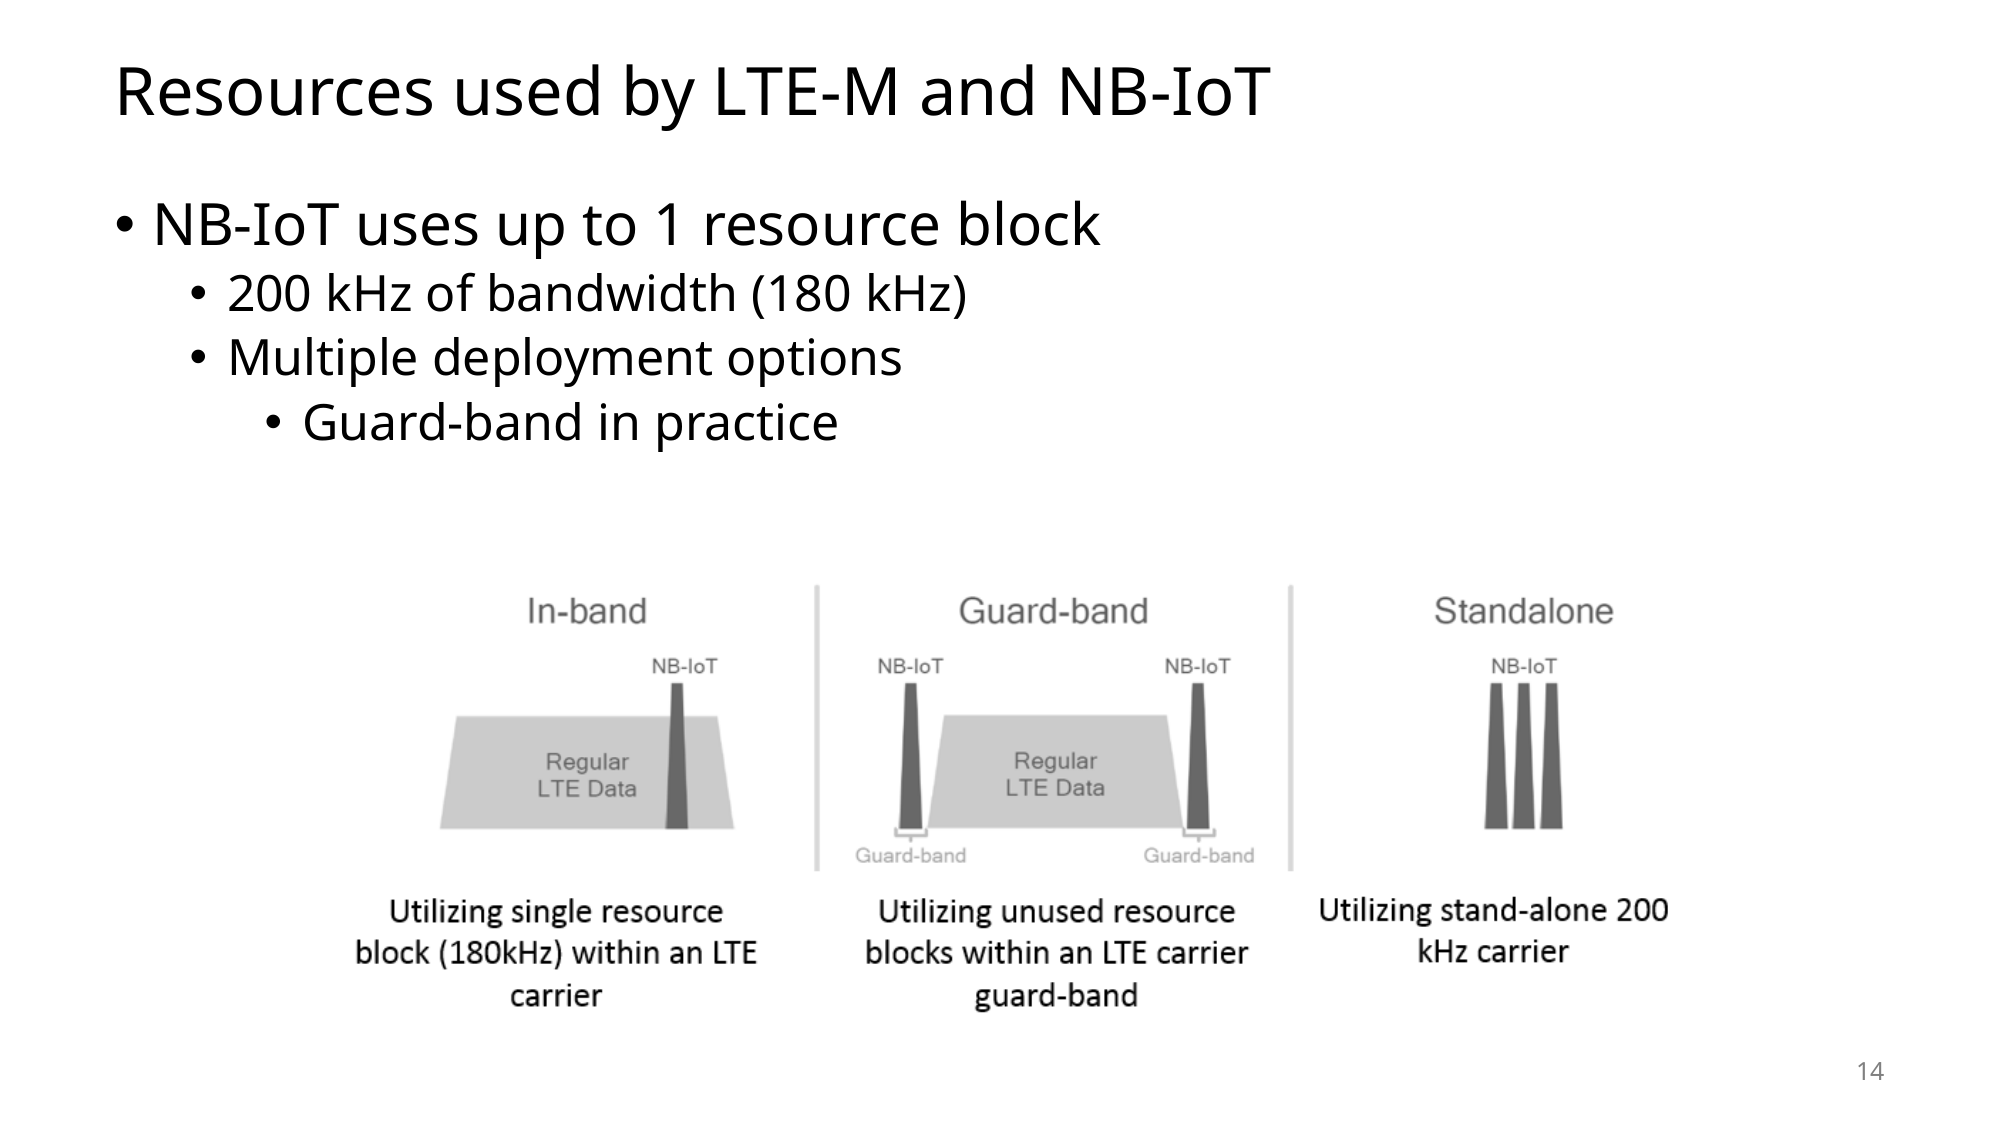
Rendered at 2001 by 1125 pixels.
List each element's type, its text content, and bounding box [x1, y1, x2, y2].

title Resources used by LTE-M and NB-IoT [99, 37, 1900, 150]
list NB-IoT uses up to 1 resource block 200 kHz of bandwidth (180 kHz) Multiple deployment options Guard-band in practice [99, 187, 1900, 1013]
picture [342, 514, 1706, 1028]
slide_number 14 [1749, 1042, 1900, 1103]
